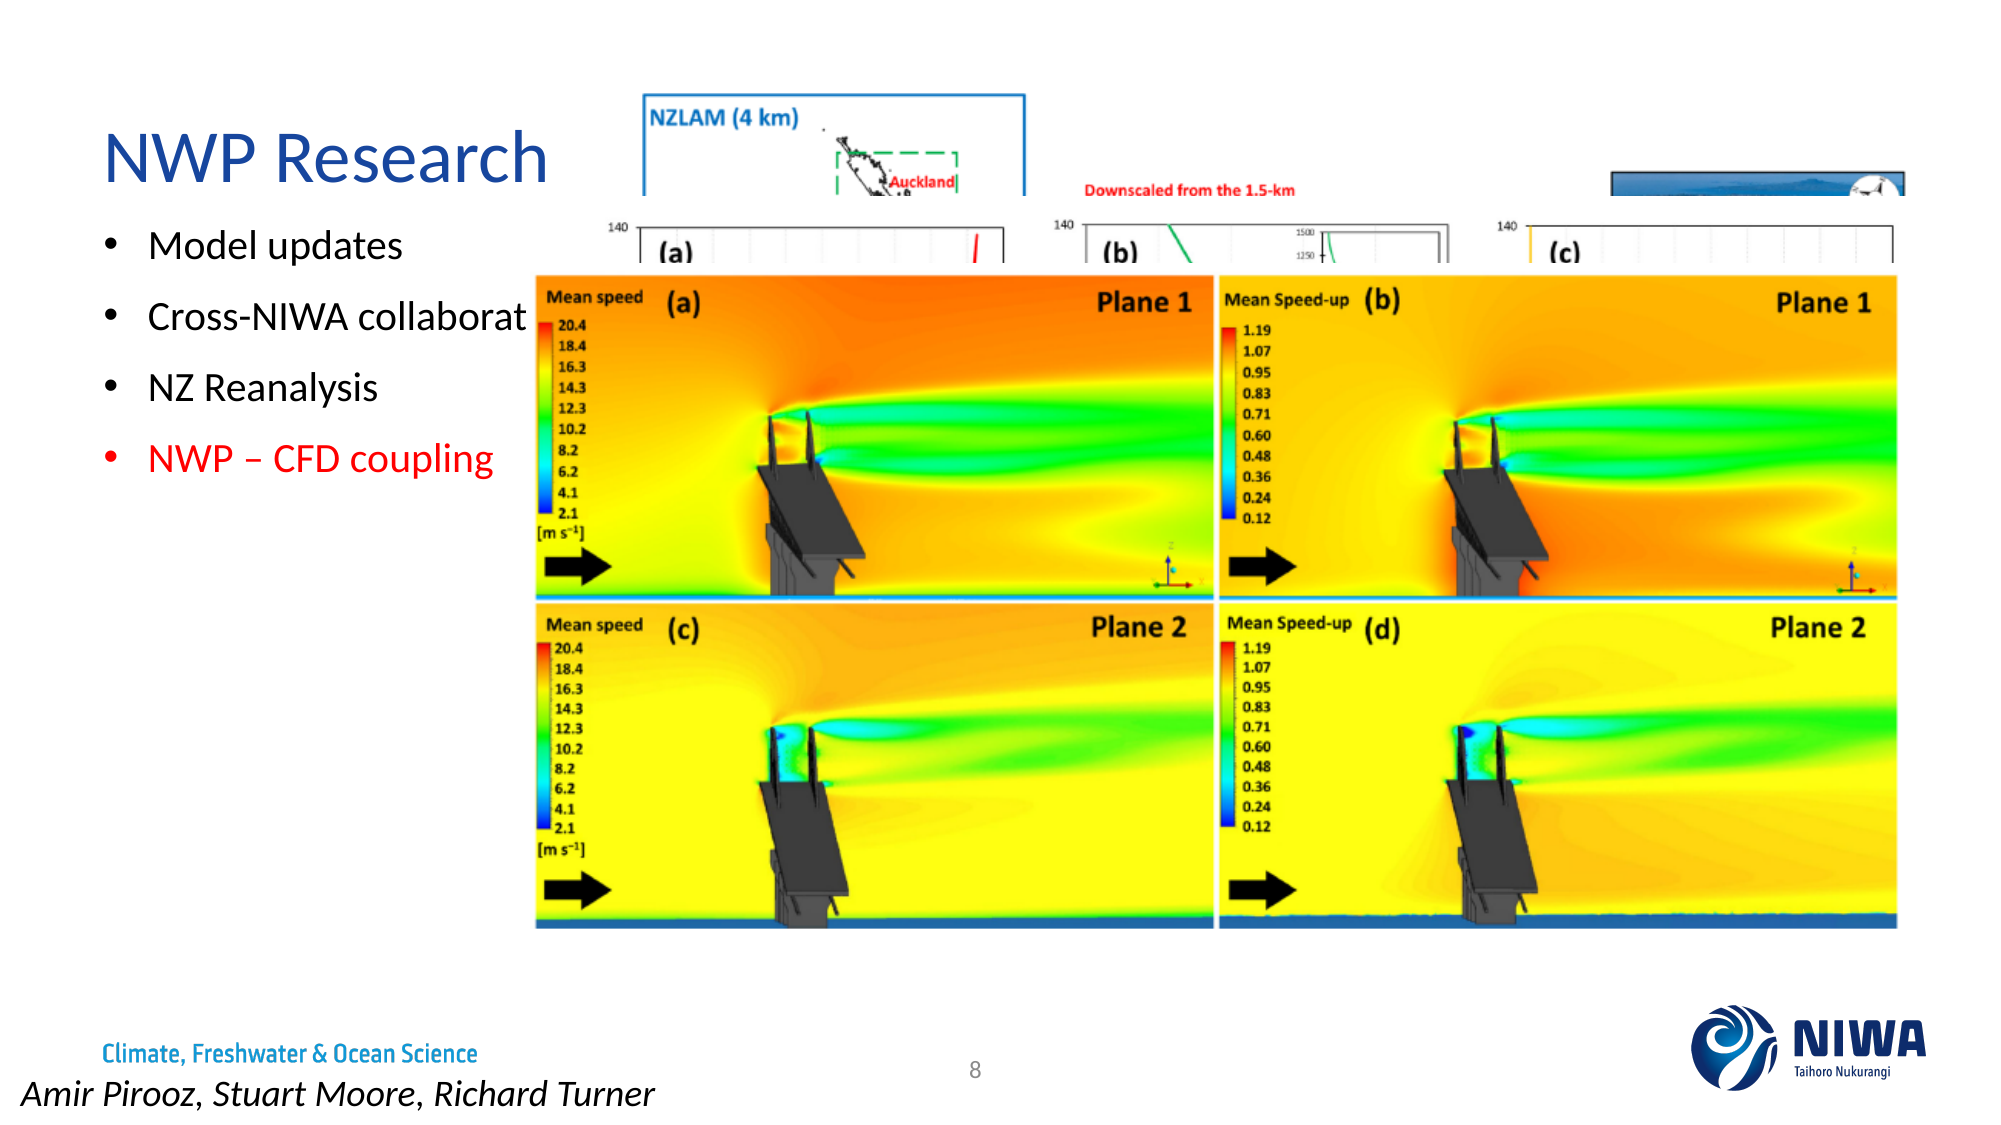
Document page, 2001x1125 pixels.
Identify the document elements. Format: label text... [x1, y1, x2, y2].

picture [239, 1042, 477, 1061]
list Model updates Cross-NIWA collaboration with downstream modellers NZ Reanalysis NWP – CFD coupling [88, 210, 1231, 1002]
picture [338, 1047, 343, 1060]
picture [120, 1042, 236, 1061]
text_box Amir Pirooz, Stuart Moore, Richard Turner [6, 1061, 671, 1122]
picture [1691, 1005, 1926, 1091]
title NWP Research [88, 106, 631, 210]
slide_number 8 [750, 1038, 1201, 1099]
picture [103, 1042, 116, 1061]
picture [526, 82, 1932, 949]
